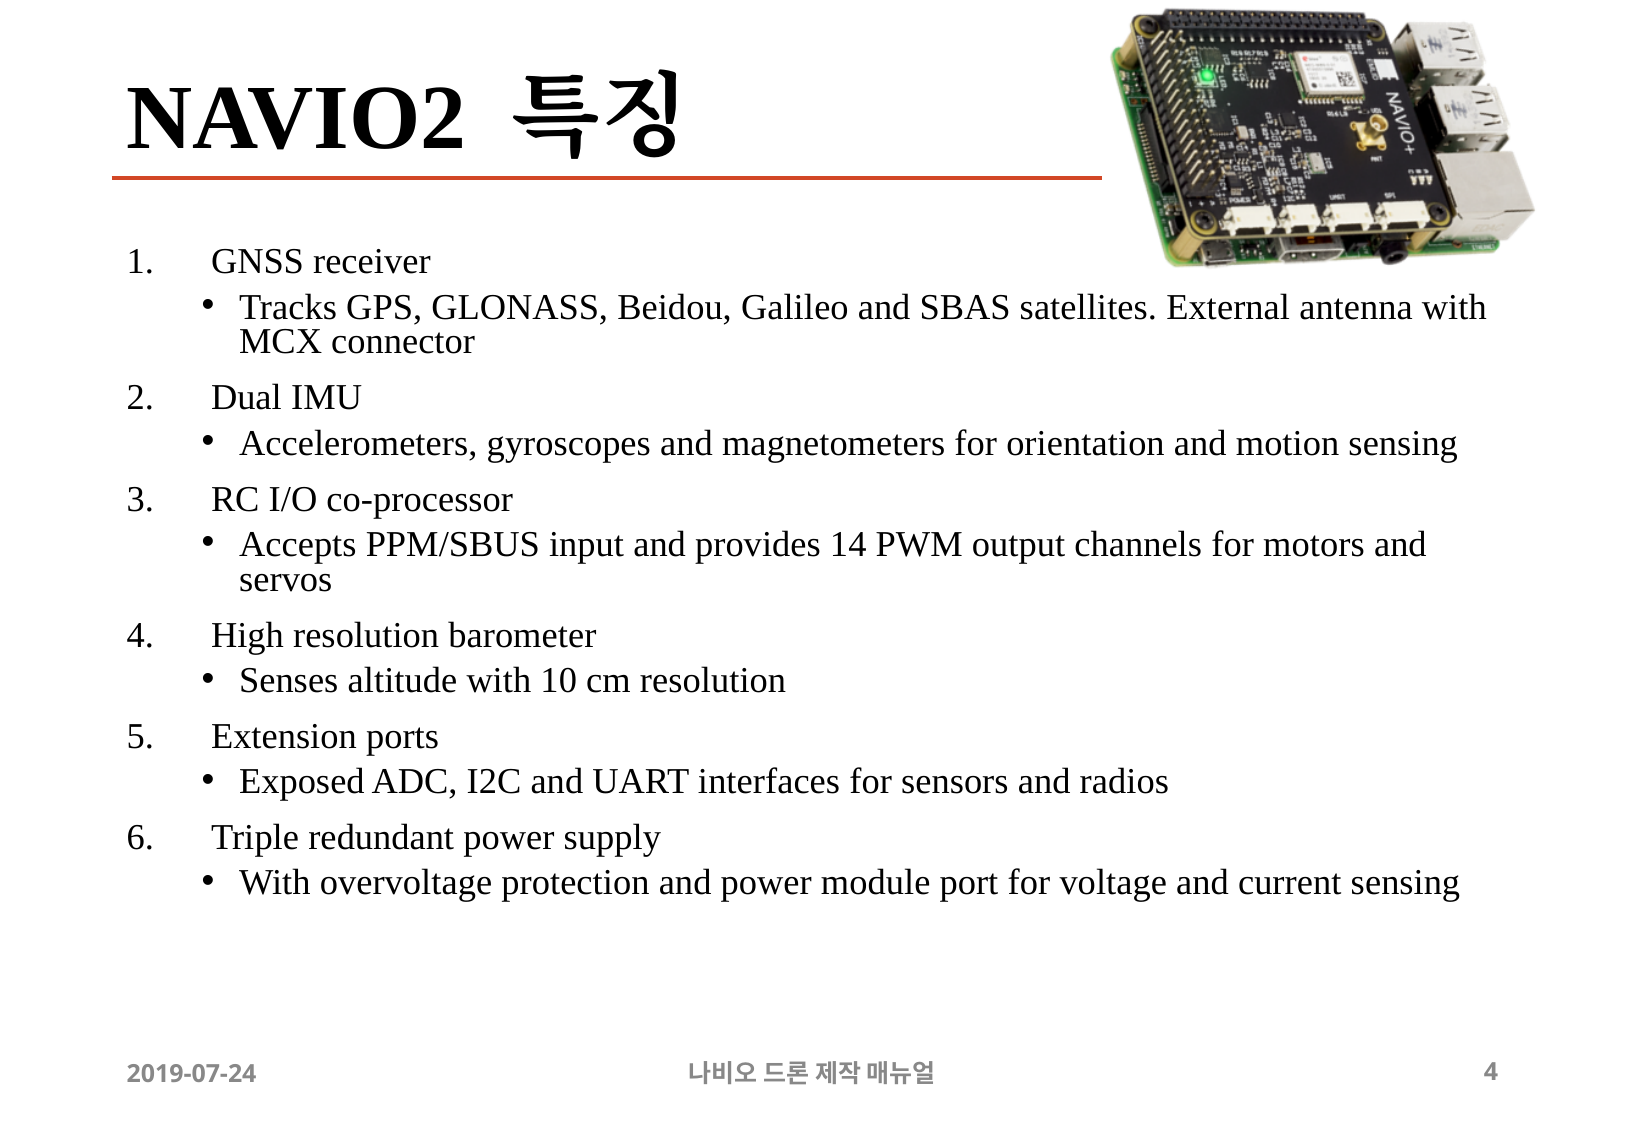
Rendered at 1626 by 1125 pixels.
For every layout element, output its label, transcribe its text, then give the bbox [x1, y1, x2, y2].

picture [1101, 0, 1546, 276]
list GNSS receiver Tracks GPS, GLONASS, Beidou, Galileo and SBAS satellites. External antenna with MCX connector Dual IMU Accelerometers, gyroscopes and magnetometers for orientation and motion sensing RC I/O co-processor Accepts PPM/SBUS input and provides 14 PWM output channels for motors and servos High resolution barometer Senses altitude with 10 cm resolution Extension ports Exposed ADC, I2C and UART interfaces for sensors and radios Triple redundant power supply With overvoltage protection and power module port for voltage and current sensing [111, 238, 1514, 990]
footer 나비오 드론 제작 매뉴얼 [538, 1042, 1087, 1103]
slide_number 4 [1433, 1042, 1514, 1103]
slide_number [111, 1042, 303, 1103]
title NAVIO2 특징 [111, 59, 1096, 179]
